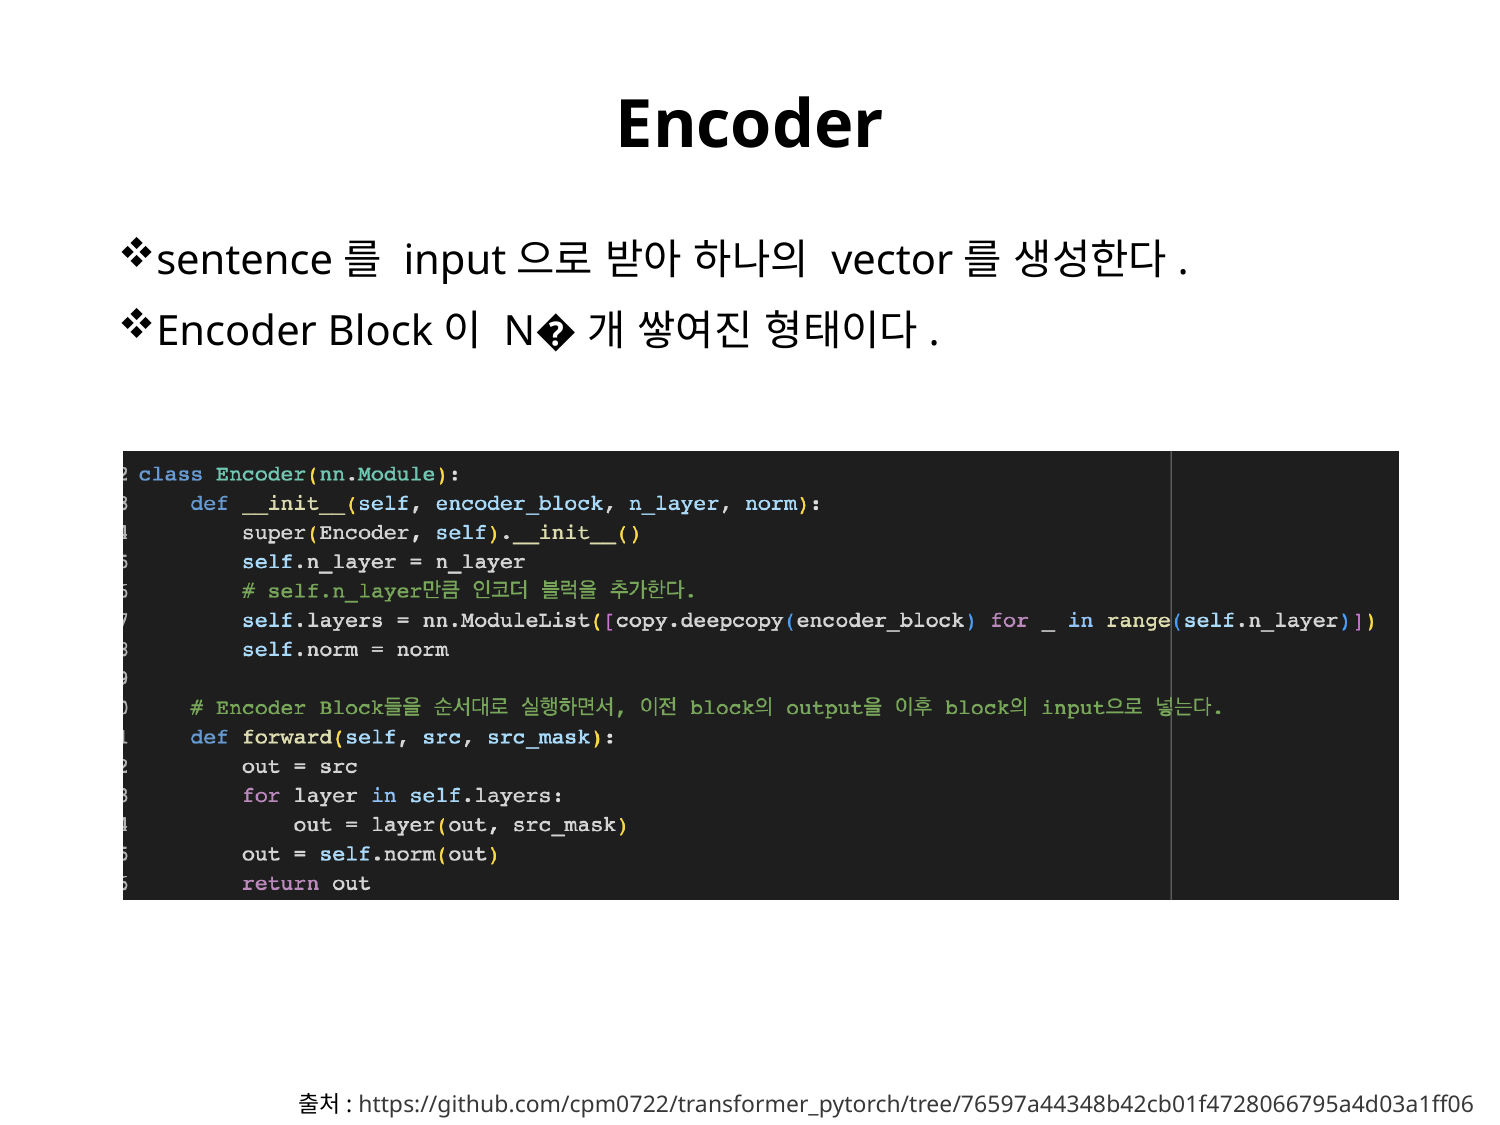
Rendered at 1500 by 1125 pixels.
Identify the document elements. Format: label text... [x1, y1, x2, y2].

title Encoder [103, 59, 1397, 193]
picture [123, 451, 1399, 900]
text_box 출처: https://github.com/cpm0722/transformer_pytorch/tree/76597a44348b42cb01f4728066795a4d03a1ff06 [283, 1082, 1491, 1125]
list sentence를 input으로 받아 하나의 vector를 생성한다. Encoder Block이 N�개 쌓여진 형태이다. [103, 224, 1420, 1014]
